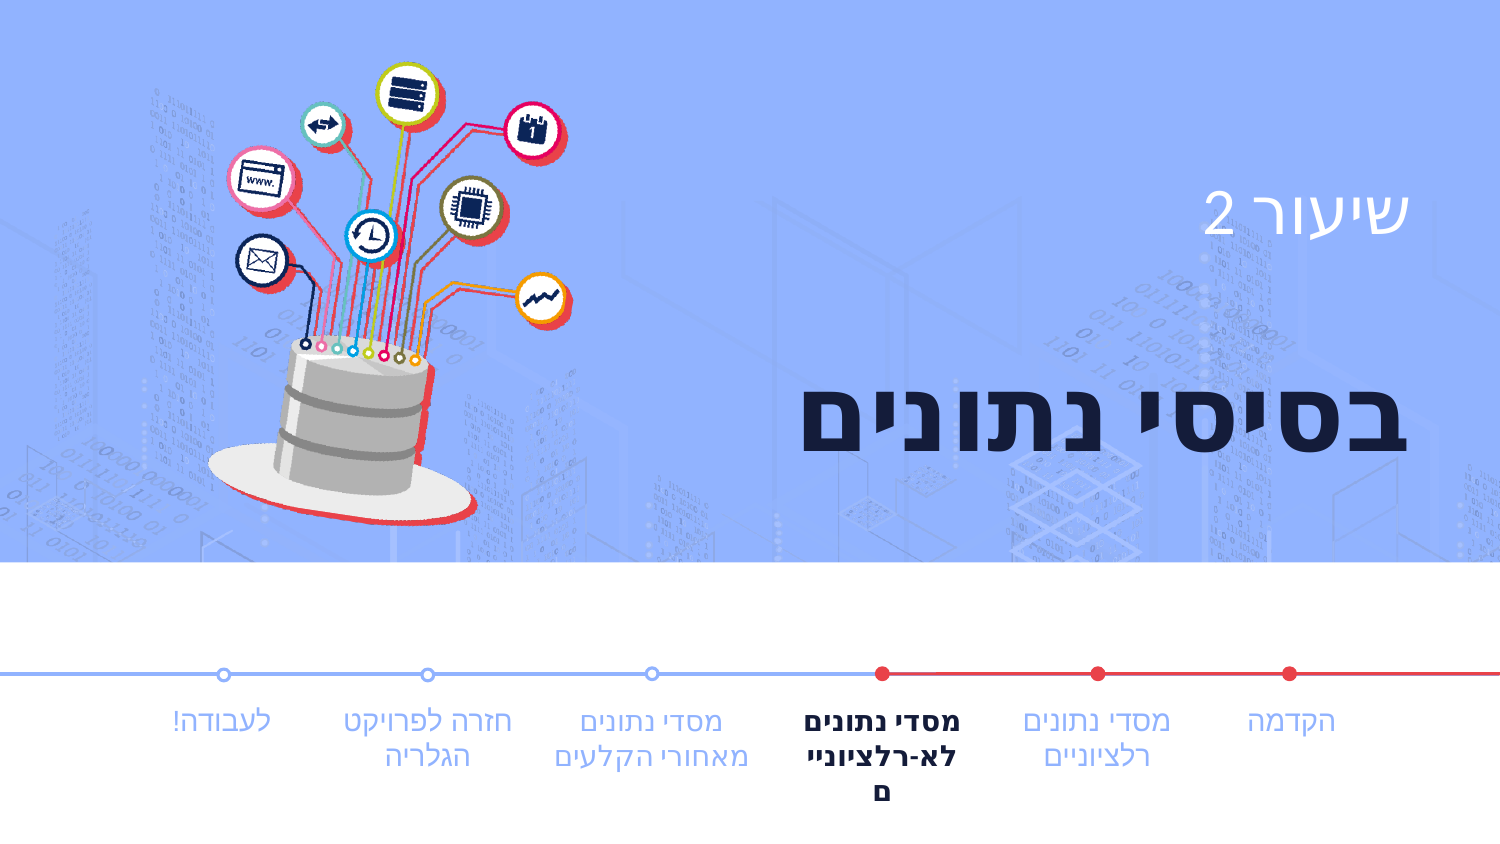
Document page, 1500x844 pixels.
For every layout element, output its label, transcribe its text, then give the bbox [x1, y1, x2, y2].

text_box [217, 669, 230, 681]
text_box [1092, 667, 1104, 673]
text_box לעבודה! [141, 702, 303, 760]
subtitle שיעור 2 [590, 167, 1412, 221]
text_box הקדמה [1211, 702, 1373, 760]
text_box [421, 669, 434, 681]
text_box מסדי נתונים רלציוניים [1012, 702, 1182, 760]
title בסיסי נתונים [590, 233, 1412, 473]
picture [181, 40, 596, 541]
text_box [1283, 667, 1296, 673]
subtitle מסדי נתונים מאחורי הקלעים [552, 702, 751, 760]
text_box [646, 667, 659, 680]
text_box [0, 0, 1500, 562]
text_box [876, 667, 889, 680]
text_box חזרה לפרויקט הגלריה [340, 702, 516, 760]
subtitle מסדי נתונים לא-רלציוניים [797, 702, 967, 760]
